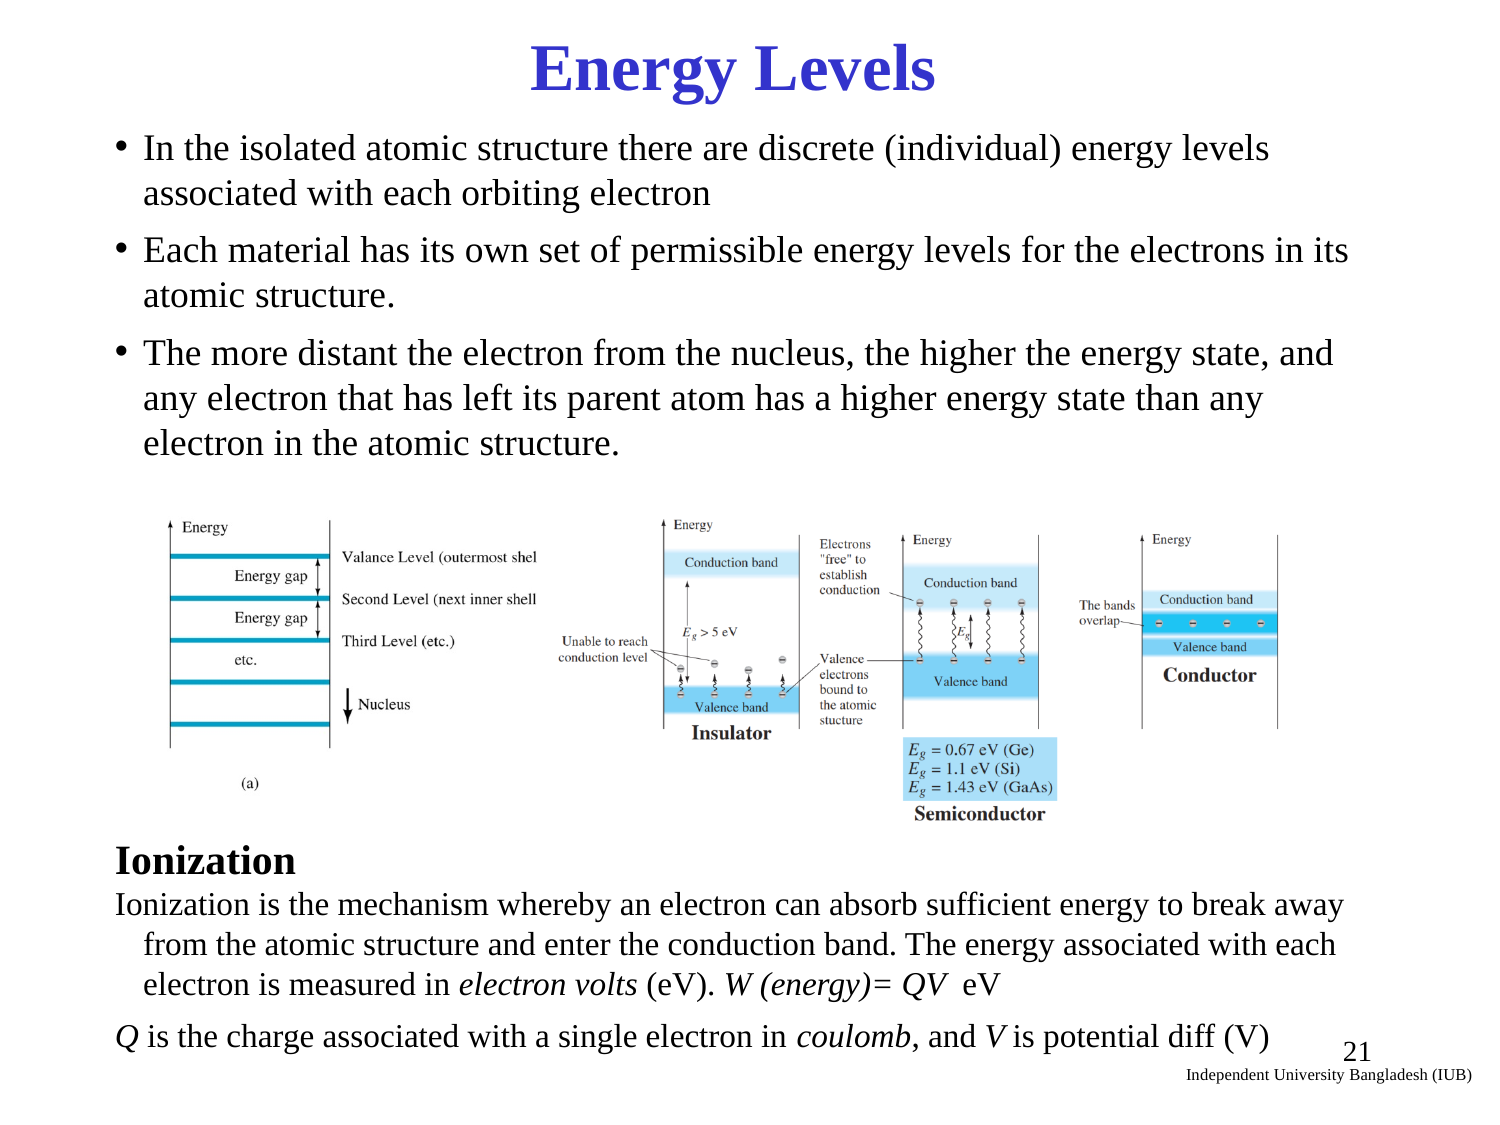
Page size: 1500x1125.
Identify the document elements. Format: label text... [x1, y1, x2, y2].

text_box In the isolated atomic structure there are discrete (individual) energy levels associated with each orbiting electron Each material has its own set of permissible energy levels for the electrons in its atomic structure. The more distant the electron from the nucleus, the higher the energy state, and any electron that has left its parent atom has a higher energy state than any electron in the atomic structure. Ionization Ionization is the mechanism whereby an electron can absorb sufficient energy to break away from the atomic structure and enter the conduction band. The energy associated with each electron is measured in electron volts (eV). W (energy)= QV eV Q is the charge associated with a single electron in coulomb, and V is potential diff (V) [99, 115, 1375, 1063]
text_box Independent University Bangladesh (IUB) [1112, 1037, 1488, 1125]
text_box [133, 499, 1334, 831]
text_box ‹#› [1074, 1024, 1388, 1100]
text_box Energy Levels [91, 16, 1375, 112]
